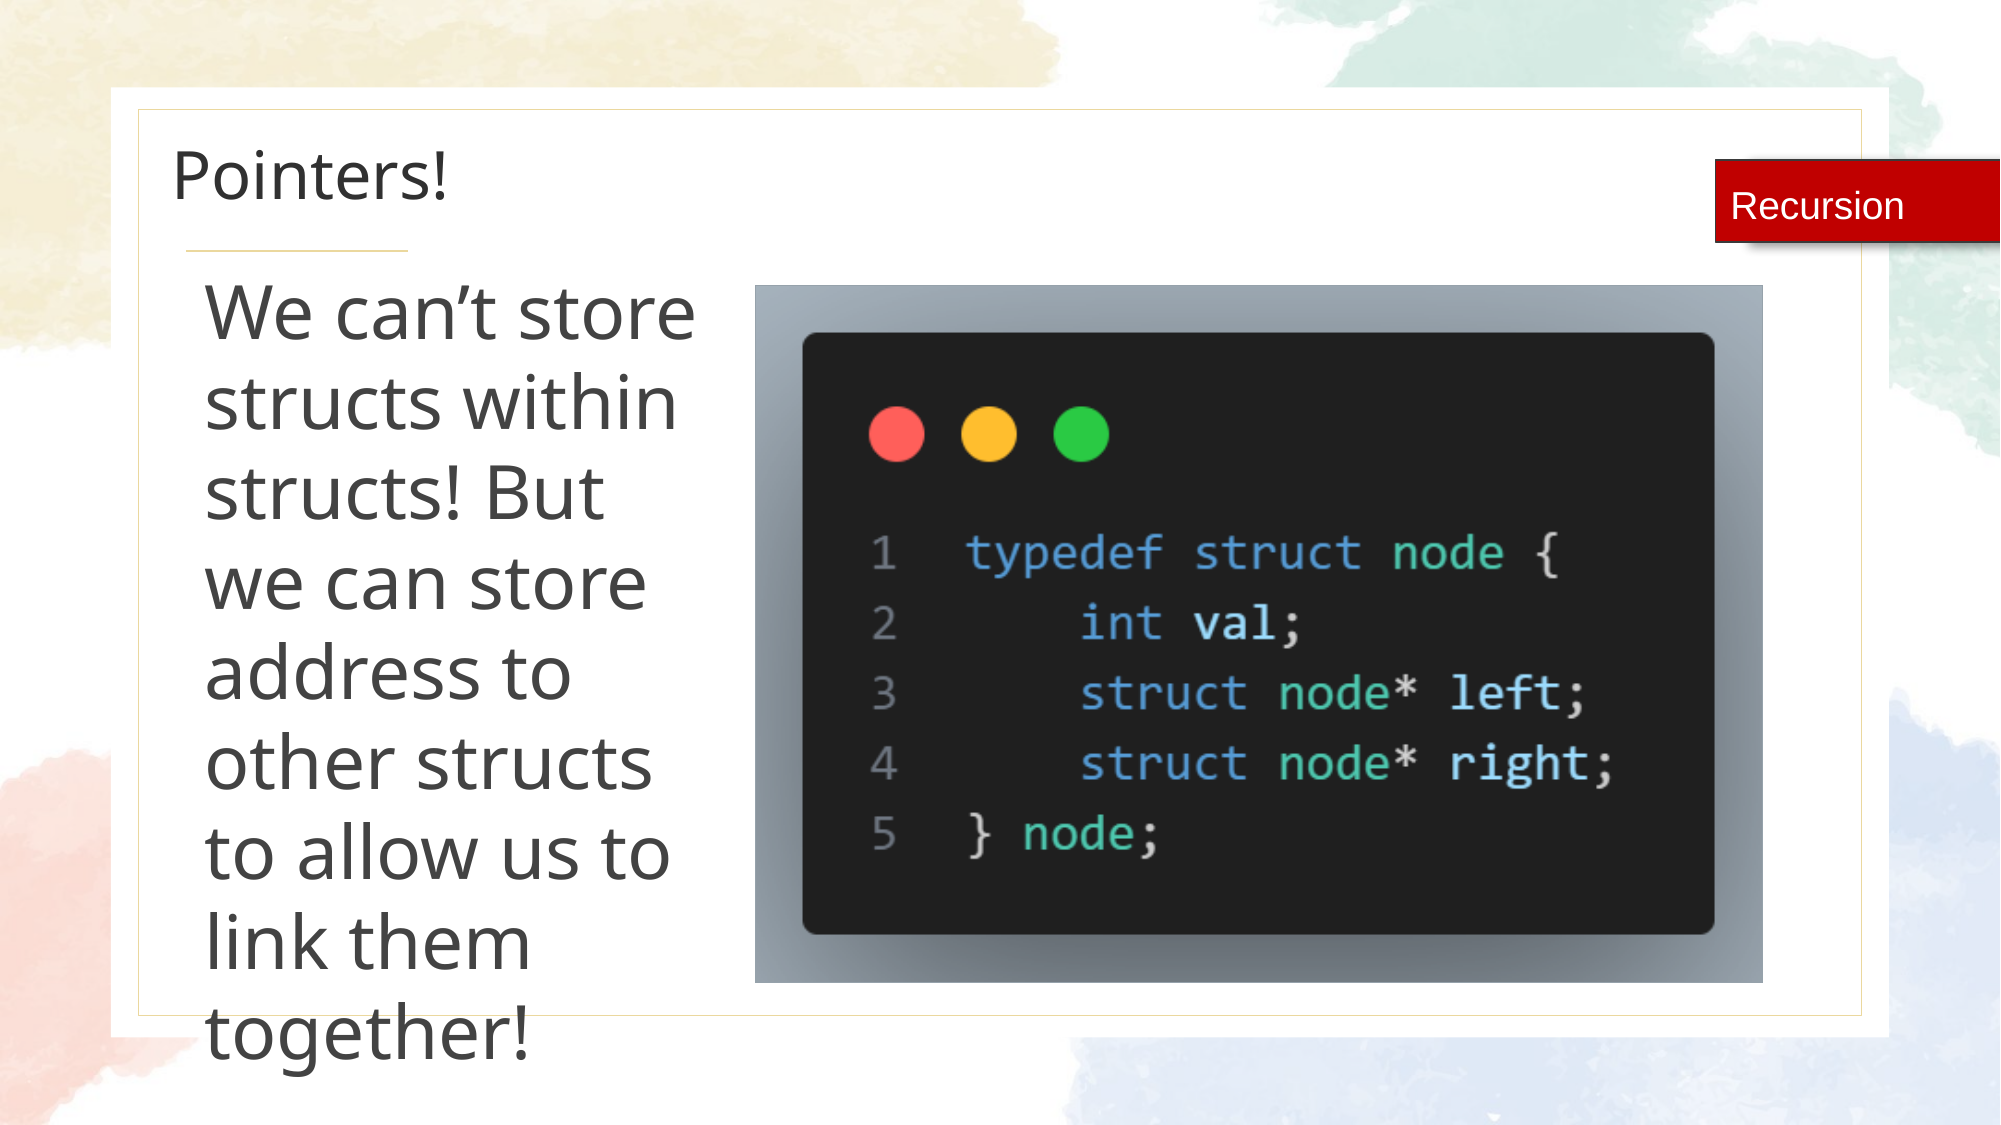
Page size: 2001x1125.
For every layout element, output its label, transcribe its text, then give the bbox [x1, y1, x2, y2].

title Pointers! [155, 117, 1844, 244]
list Recursion [1715, 159, 2000, 243]
picture [755, 285, 1763, 983]
list We can’t store structs within structs! But we can store address to other structs to allow us to link them together! [155, 249, 718, 997]
